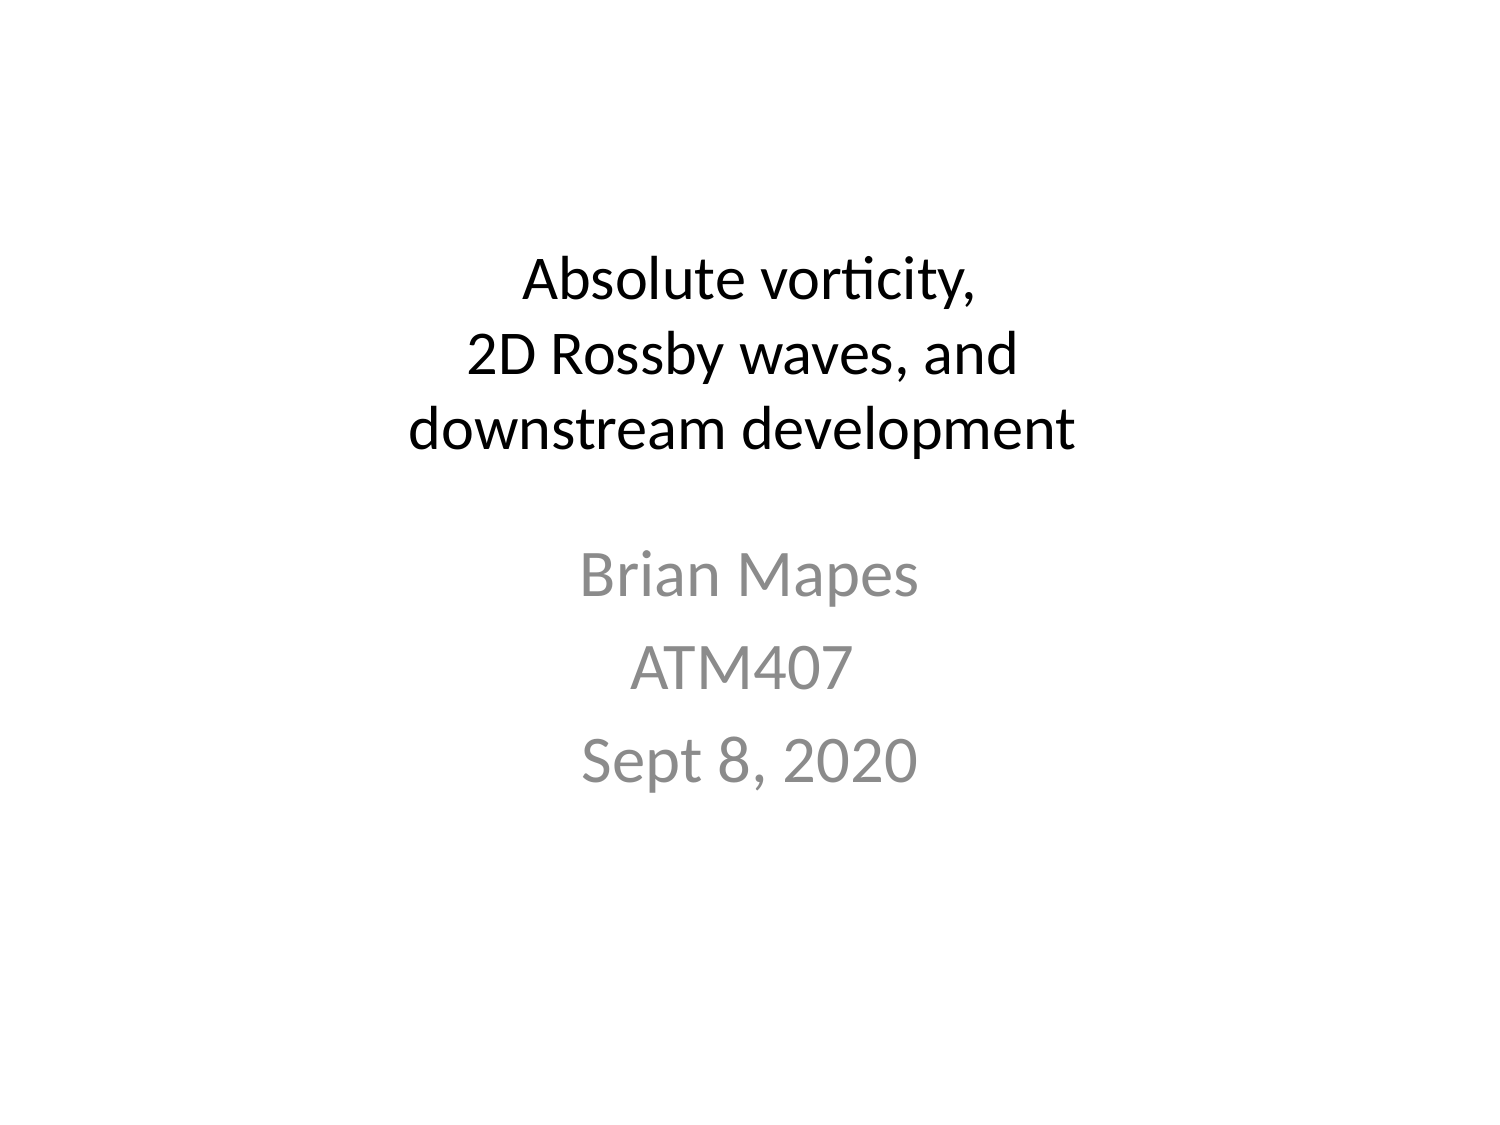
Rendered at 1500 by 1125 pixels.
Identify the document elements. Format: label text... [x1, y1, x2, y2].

subtitle Brian Mapes ATM407 Sept 8, 2020 [225, 521, 1275, 925]
title Absolute vorticity, 2D Rossby waves, and downstream development [112, 228, 1388, 470]
